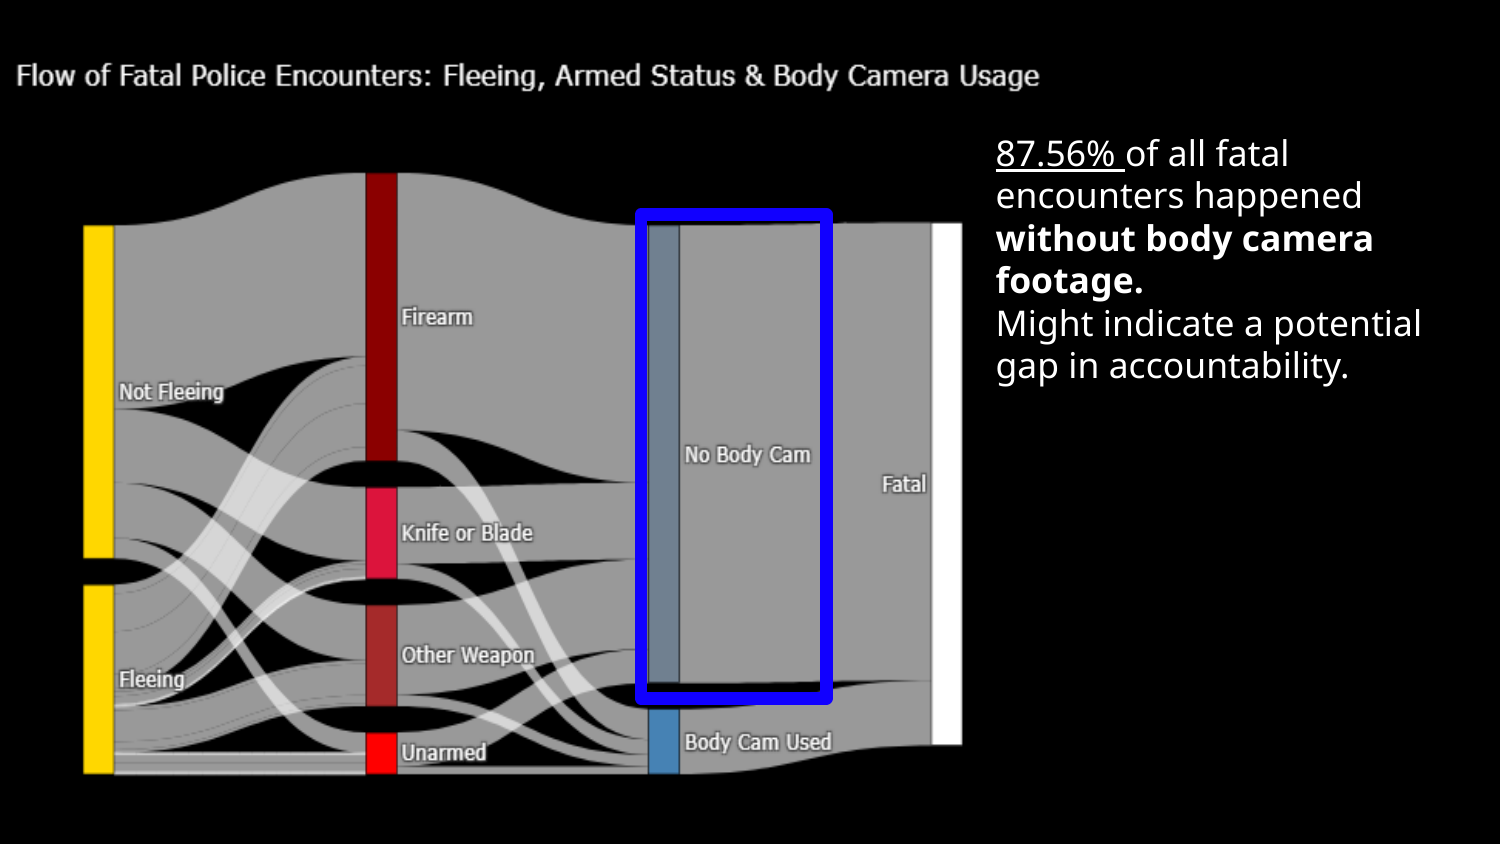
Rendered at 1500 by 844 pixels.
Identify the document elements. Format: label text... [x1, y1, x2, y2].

text_box 87.56% of all fatal encounters happened without body camera footage. Might indicate a potential gap in accountability. [1047, 115, 1469, 798]
picture [0, 0, 1044, 798]
